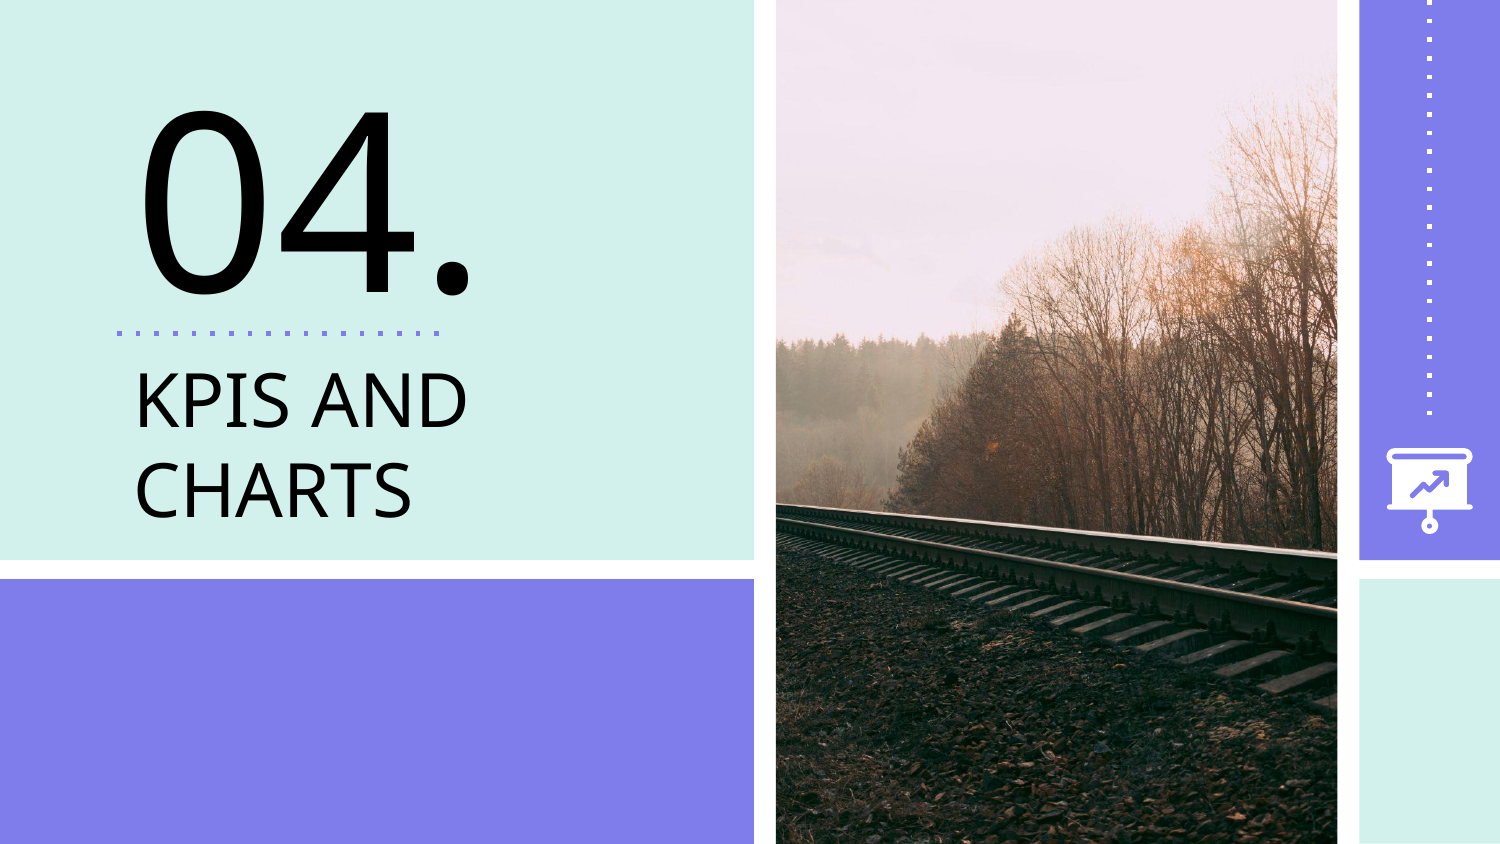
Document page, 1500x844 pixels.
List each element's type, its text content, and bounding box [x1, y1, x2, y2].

title 04. [118, 128, 673, 257]
picture [775, 0, 1338, 844]
text_box [1386, 448, 1473, 535]
title KPIS AND CHARTS [118, 324, 741, 561]
